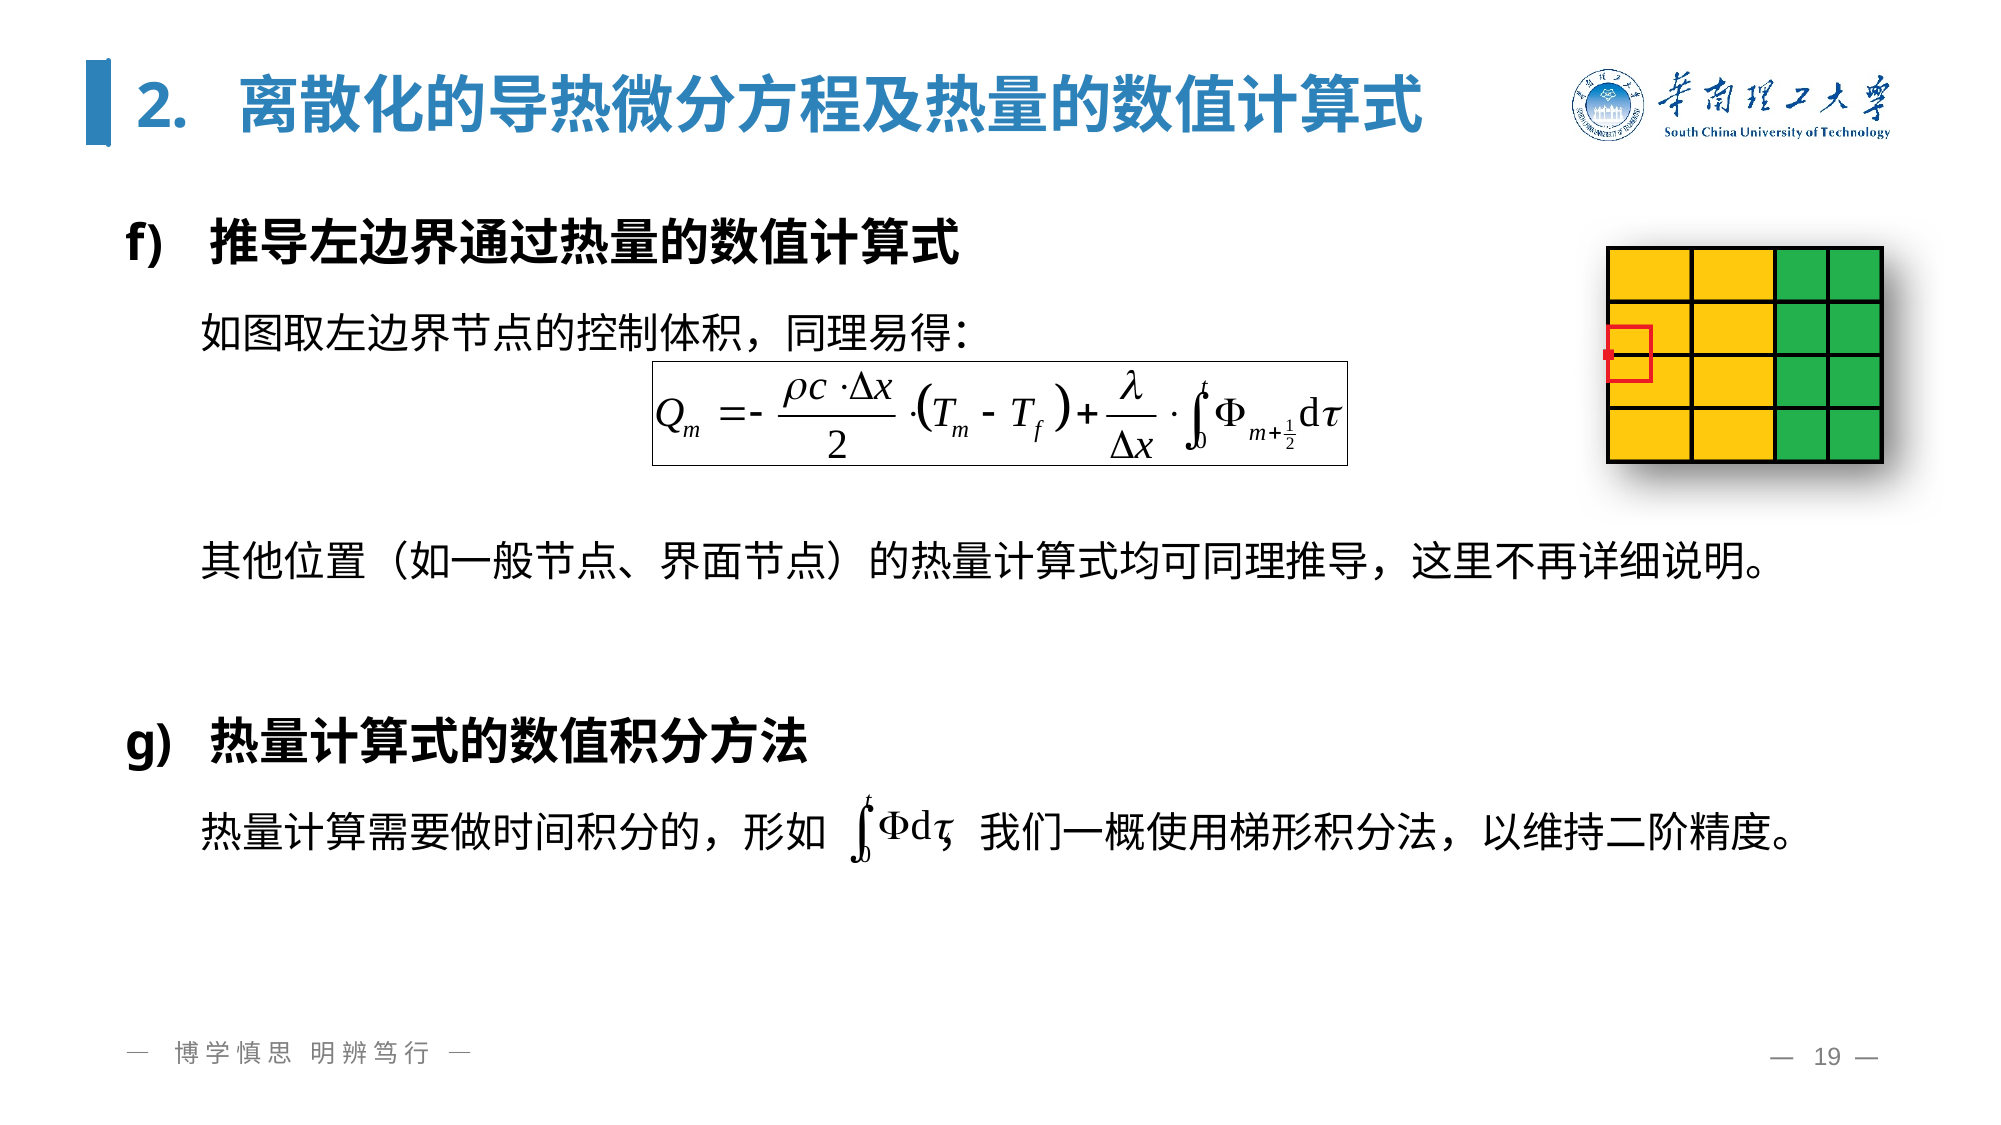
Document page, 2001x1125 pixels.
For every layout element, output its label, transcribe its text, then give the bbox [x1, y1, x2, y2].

list 推导左边界通过热量的数值计算式 如图取左边界节点的控制体积，同理易得： 其他位置（如一般节点、界面节点）的热量计算式均可同理推导，这里不再详细说明。 热量计算式的数值积分方法 热量计算需要做时间积分的，形如 ，我们一概使用梯形积分法，以维持二阶精度。 [110, 185, 1890, 1007]
picture [1572, 69, 1890, 141]
slide_number — 19 — [1731, 1027, 1918, 1083]
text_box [839, 785, 959, 869]
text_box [652, 361, 1348, 466]
picture [1500, 205, 2000, 506]
title 2. 离散化的导热微分方程及热量的数值计算式 [136, 60, 1544, 145]
footer — 博学慎思 明辨笃行 — [110, 1022, 786, 1083]
